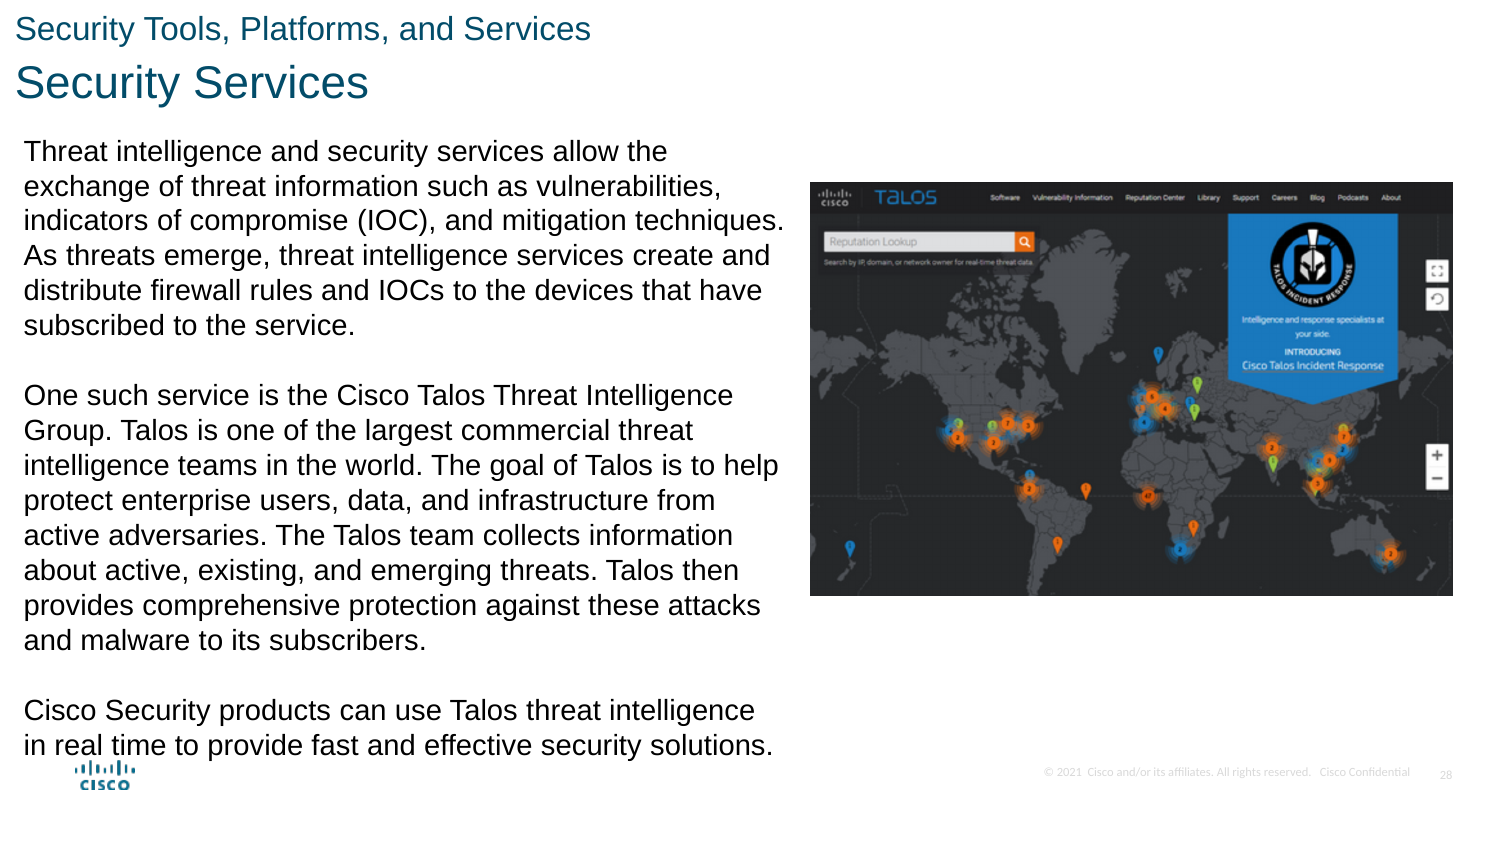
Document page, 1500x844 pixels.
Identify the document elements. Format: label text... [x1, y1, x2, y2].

list Security Tools, Platforms, and Services [0, 0, 1500, 45]
picture [75, 759, 135, 790]
slide_number <number> [1425, 759, 1500, 797]
list Security Services [0, 45, 1500, 195]
picture [810, 182, 1454, 596]
text_box Threat intelligence and security services allow the exchange of threat information such as vulnerabilities, indicators of compromise (IOC), and mitigation techniques. As threats emerge, threat intelligence services create and distribute firewall rules and IOCs to the devices that have subscribed to the service. One such service is the Cisco Talos Threat Intelligence Group. Talos is one of the largest commercial threat intelligence teams in the world. The goal of Talos is to help protect enterprise users, data, and infrastructure from active adversaries. The Talos team collects information about active, existing, and emerging threats. Talos then provides comprehensive protection against these attacks and malware to its subscribers. Cisco Security products can use Talos threat intelligence in real time to provide fast and effective security solutions. [8, 124, 802, 547]
